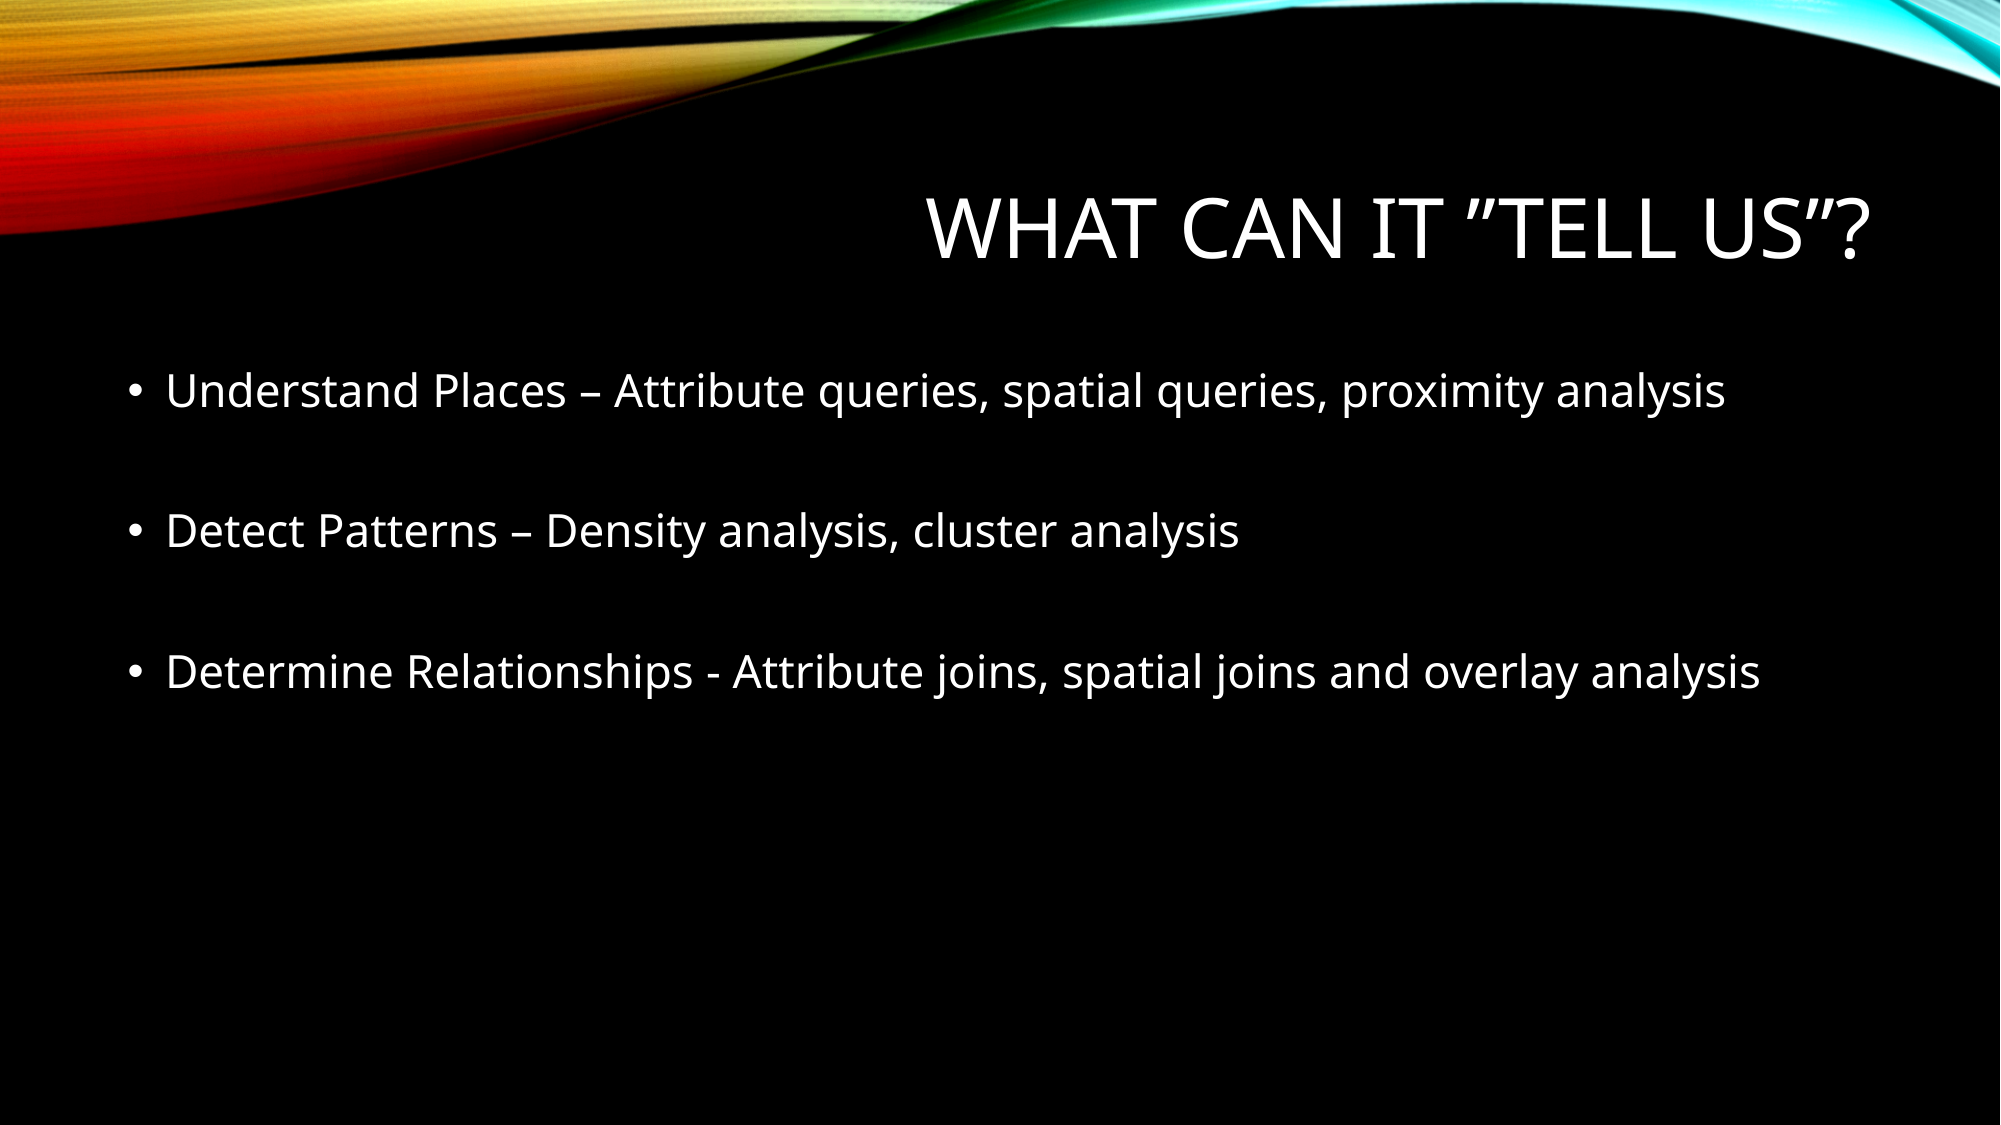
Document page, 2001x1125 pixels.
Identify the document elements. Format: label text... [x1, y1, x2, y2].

list Understand Places – Attribute queries, spatial queries, proximity analysis Detect Patterns – Density analysis, cluster analysis Determine Relationships - Attribute joins, spatial joins and overlay analysis [112, 360, 1888, 1021]
picture [0, 0, 2000, 237]
title What can it ”Tell US”? [474, 125, 1888, 338]
